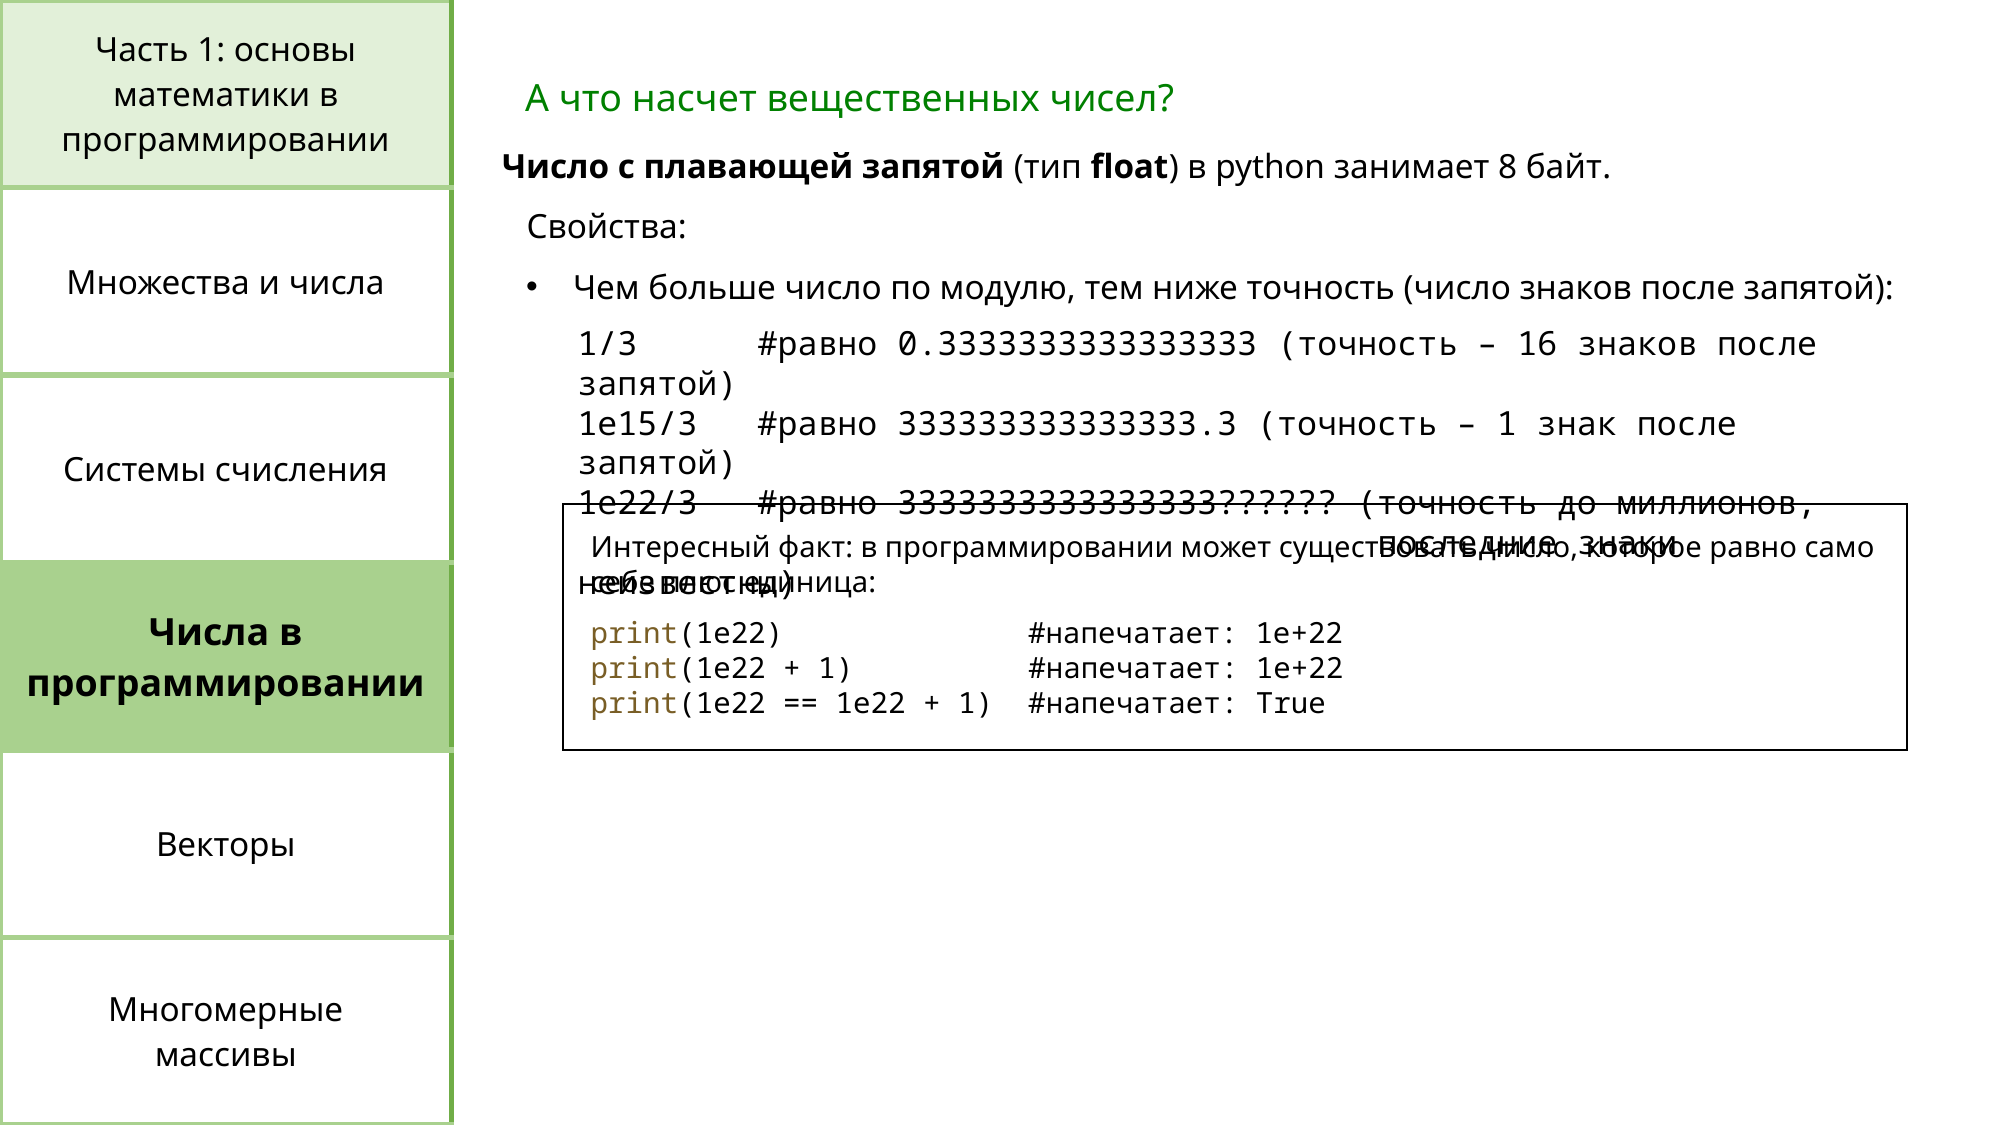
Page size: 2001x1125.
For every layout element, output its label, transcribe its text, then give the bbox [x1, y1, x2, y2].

table_cell Системы счисления [3, 378, 449, 560]
table_cell Числа в программировании [3, 565, 449, 747]
text_box Свойства: [511, 198, 703, 253]
text_box Интересный факт: в программировании может существовать число, которое равно само себе плюс единица: [575, 521, 1891, 606]
text_box Чем больше число по модулю, тем ниже точность (число знаков после запятой): [511, 258, 2000, 314]
table_cell Многомерные массивы [3, 940, 449, 1122]
text_box Число с плавающей запятой (тип float) в python занимает 8 байт. [487, 137, 1626, 193]
table_cell Множества и числа [3, 190, 449, 372]
table_cell Векторы [3, 753, 449, 935]
text_box А что насчет вещественных чисел? [510, 66, 1189, 127]
text_box [562, 503, 1908, 751]
table_header Часть 1: основы математики в программировании [3, 3, 449, 185]
text_box 1/3 #равно 0.3333333333333333 (точность – 16 знаков после запятой) 1e15/3 #равно 333333333333333.3 (точность – 1 знак после запятой) 1e22/3 #равно 3333333333333333?????? (точность до миллионов, последние знаки неизвестны) [562, 314, 1921, 607]
text_box print(1e22) #напечатает: 1e+22 print(1e22 + 1) #напечатает: 1e+22 print(1e22 == 1e22 + 1) #напечатает: True [575, 607, 1934, 727]
